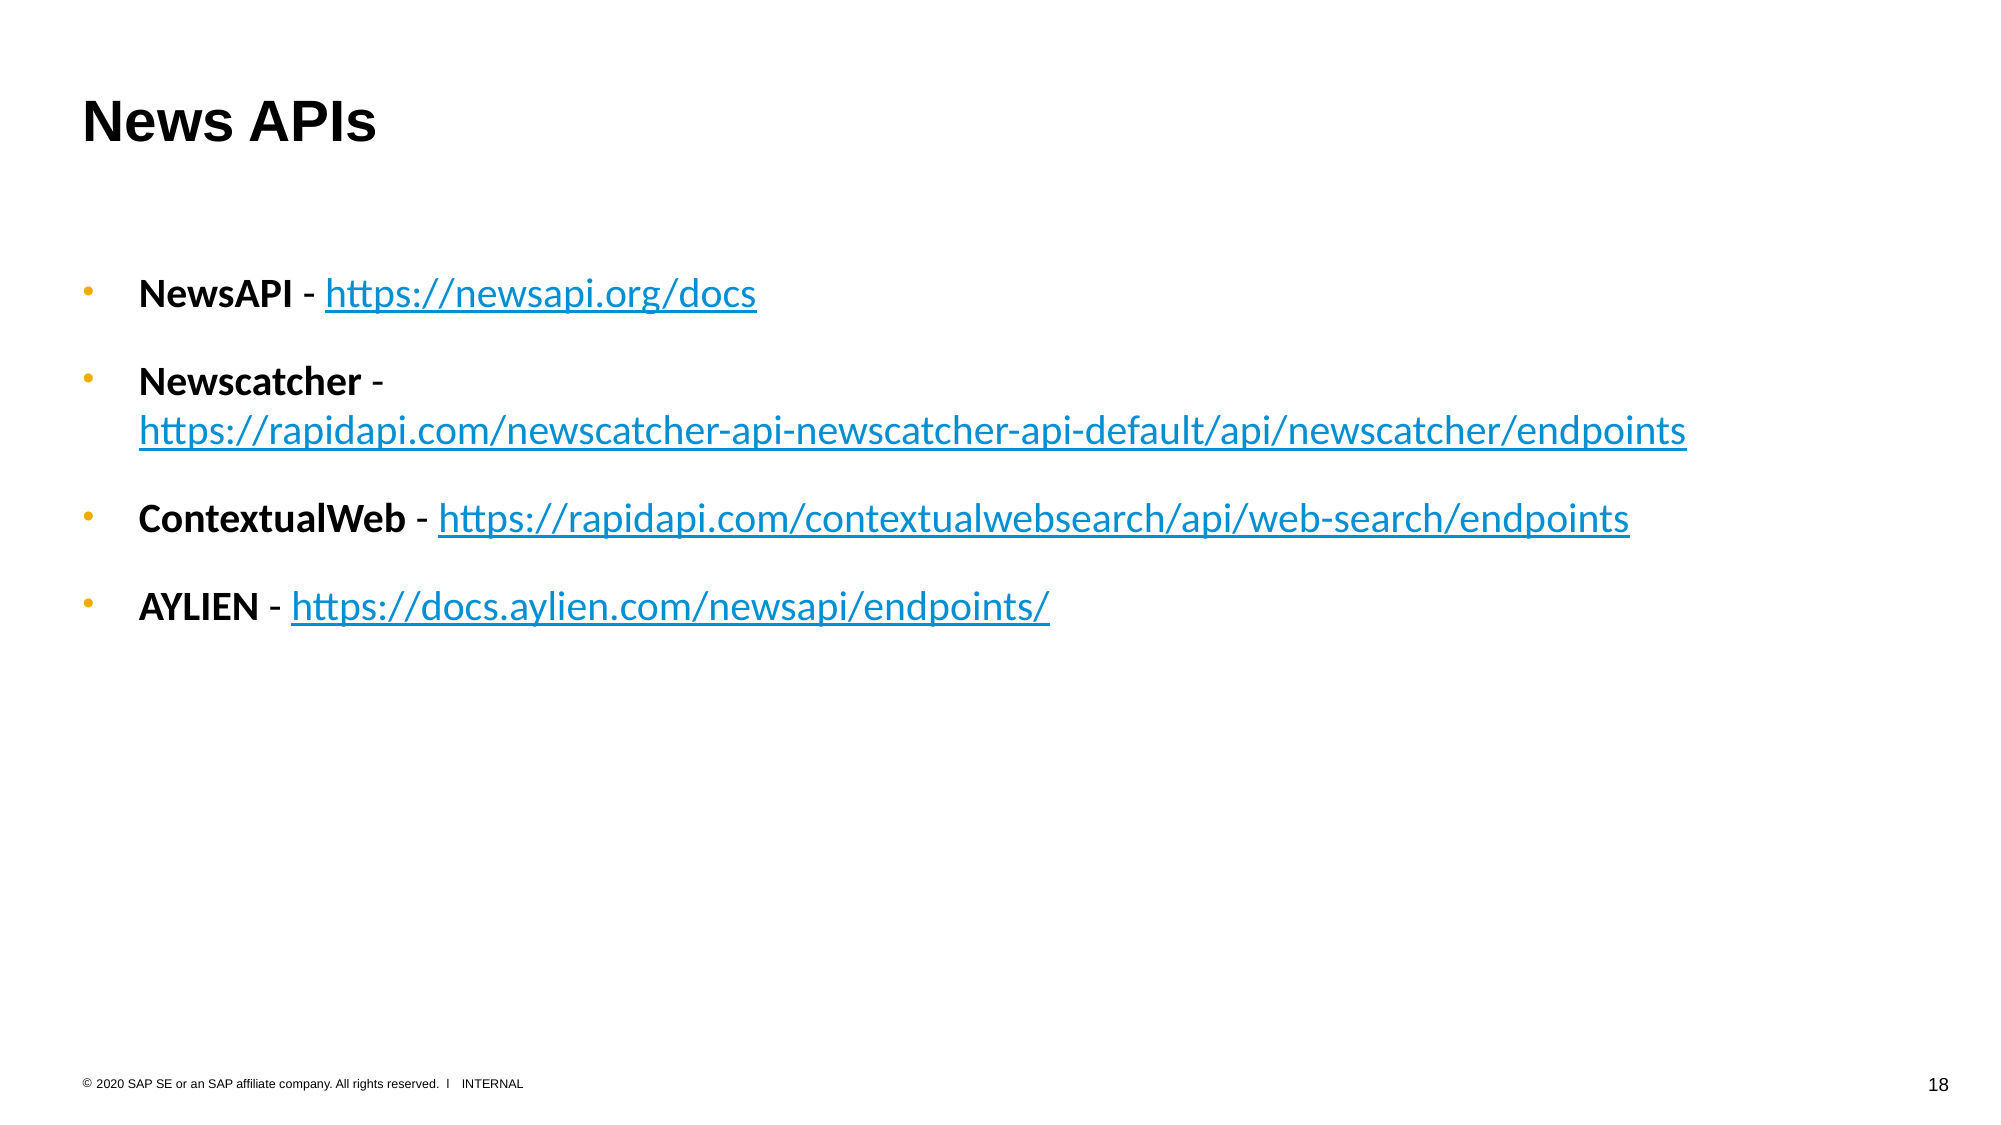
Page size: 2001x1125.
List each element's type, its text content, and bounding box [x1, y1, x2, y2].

title News APIs [82, 82, 1918, 154]
list NewsAPI - https://newsapi.org/docs Newscatcher - https://rapidapi.com/newscatcher-api-newscatcher-api-default/api/newscatcher/endpoints ContextualWeb - https://rapidapi.com/contextualwebsearch/api/web-search/endpoints AYLIEN - https://docs.aylien.com/newsapi/endpoints/ [82, 265, 1918, 1040]
